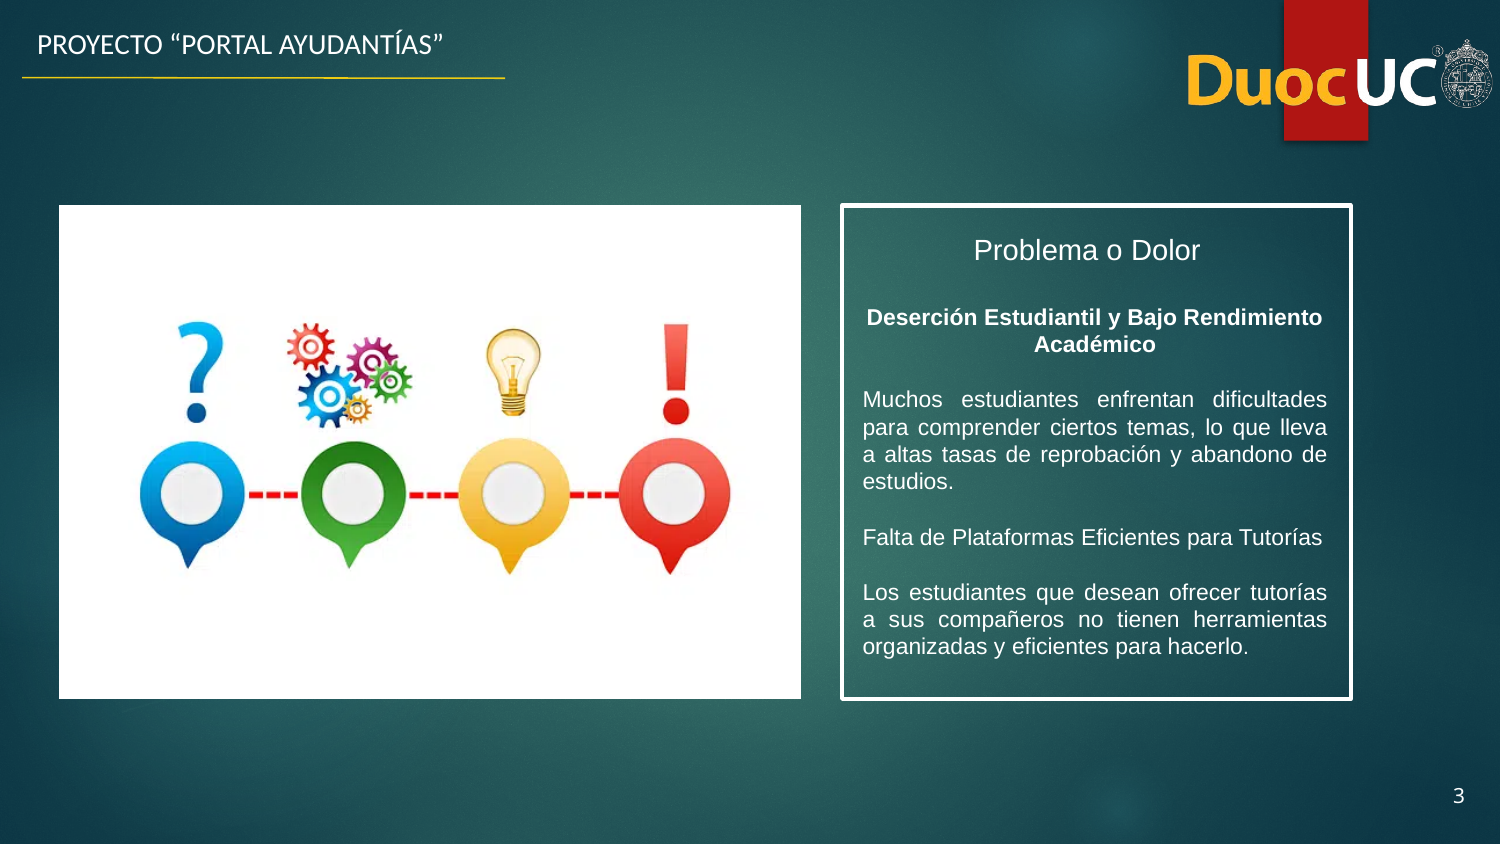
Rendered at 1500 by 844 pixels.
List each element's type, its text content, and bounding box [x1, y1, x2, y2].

text_box [1143, 0, 1500, 270]
text_box [842, 205, 1351, 699]
slide_number ‹#› [1389, 764, 1480, 830]
text_box PROYECTO “PORTAL AYUDANTÍAS” [22, 17, 791, 138]
text_box Deserción Estudiantil y Bajo Rendimiento Académico Muchos estudiantes enfrentan dificultades para comprender ciertos temas, lo que lleva a altas tasas de reprobación y abandono de estudios. Falta de Plataformas Eficientes para Tutorías Los estudiantes que desean ofrecer tutorías a sus compañeros no tienen herramientas organizadas y eficientes para hacerlo. [847, 294, 1343, 667]
text_box Problema o Dolor [958, 224, 1270, 275]
picture [0, 0, 1500, 844]
